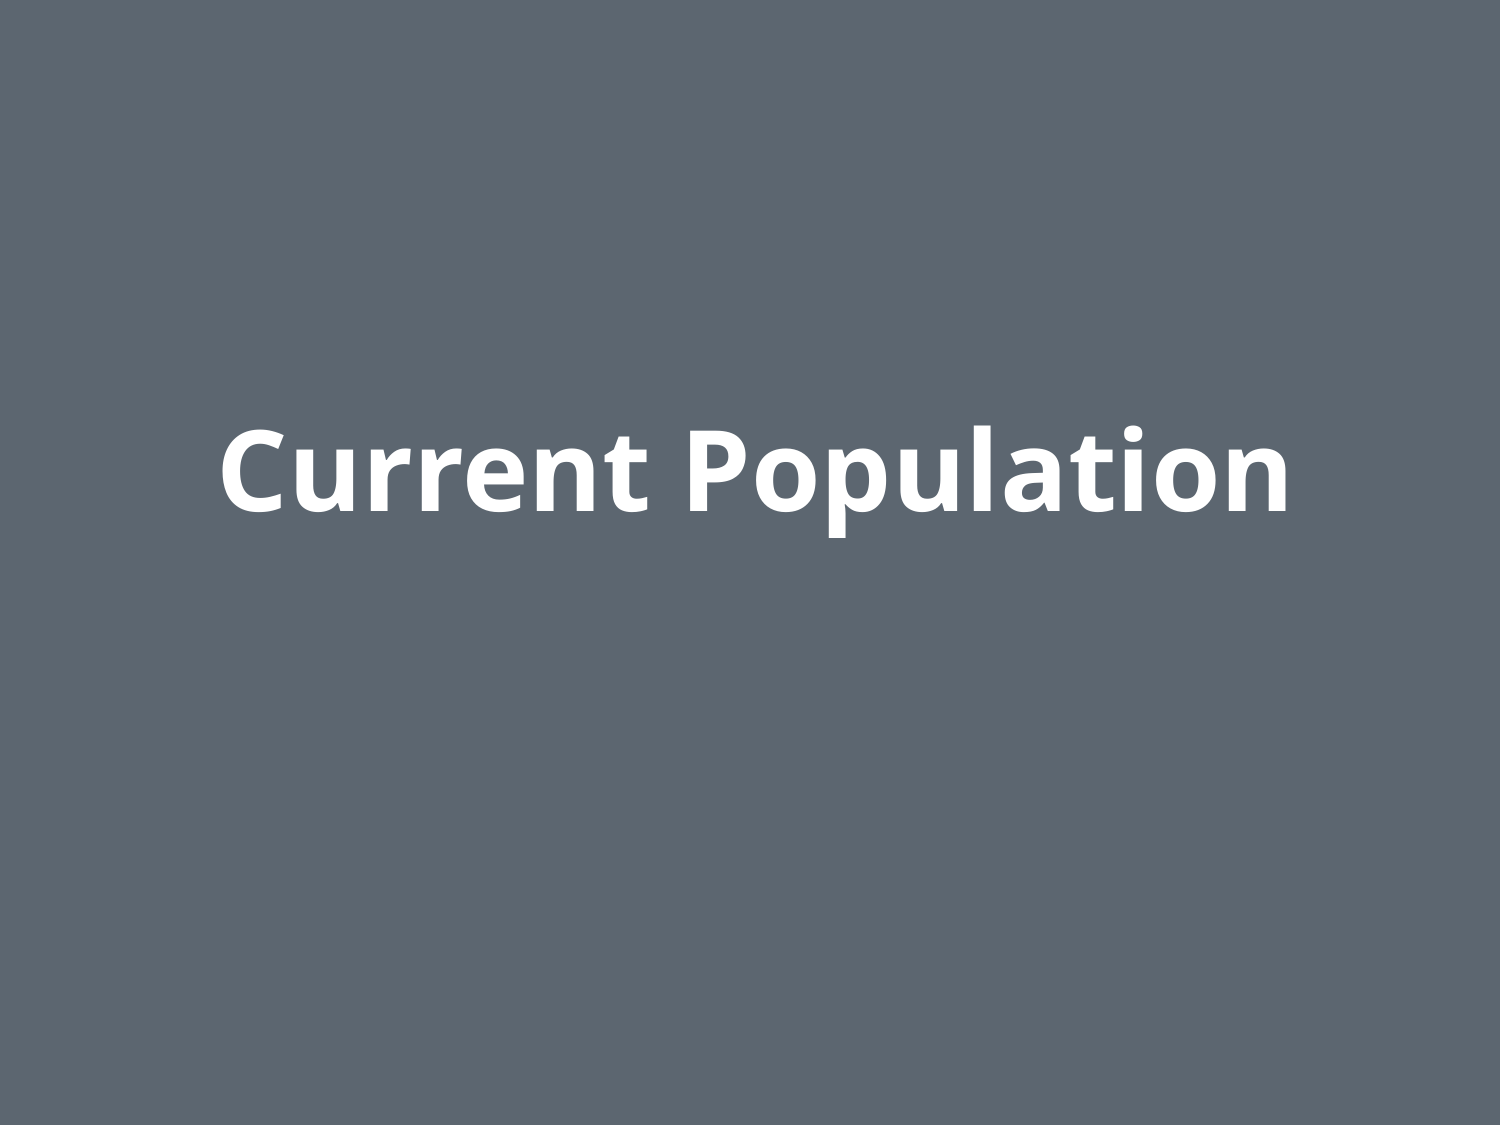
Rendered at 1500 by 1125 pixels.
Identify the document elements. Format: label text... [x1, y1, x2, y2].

title Current Population [112, 224, 1400, 542]
